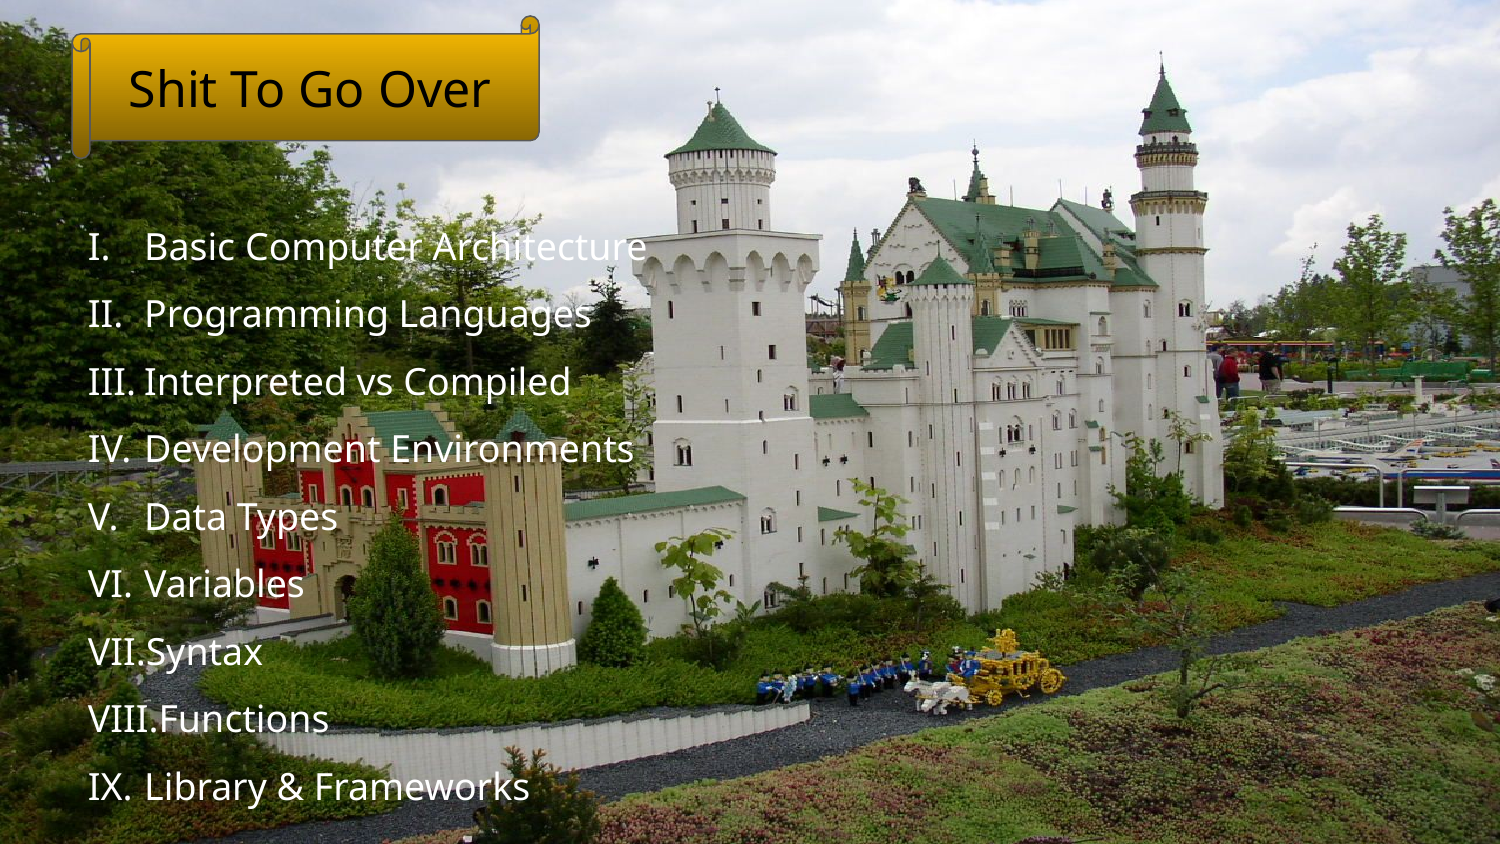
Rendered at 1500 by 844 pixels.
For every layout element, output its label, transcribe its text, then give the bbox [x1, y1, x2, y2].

text_box Shit To Go Over [72, 15, 540, 159]
list Basic Computer Architecture Programming Languages Interpreted vs Compiled Development Environments Data Types Variables Syntax Functions Library & Frameworks [54, 185, 690, 746]
picture [0, 0, 1500, 844]
